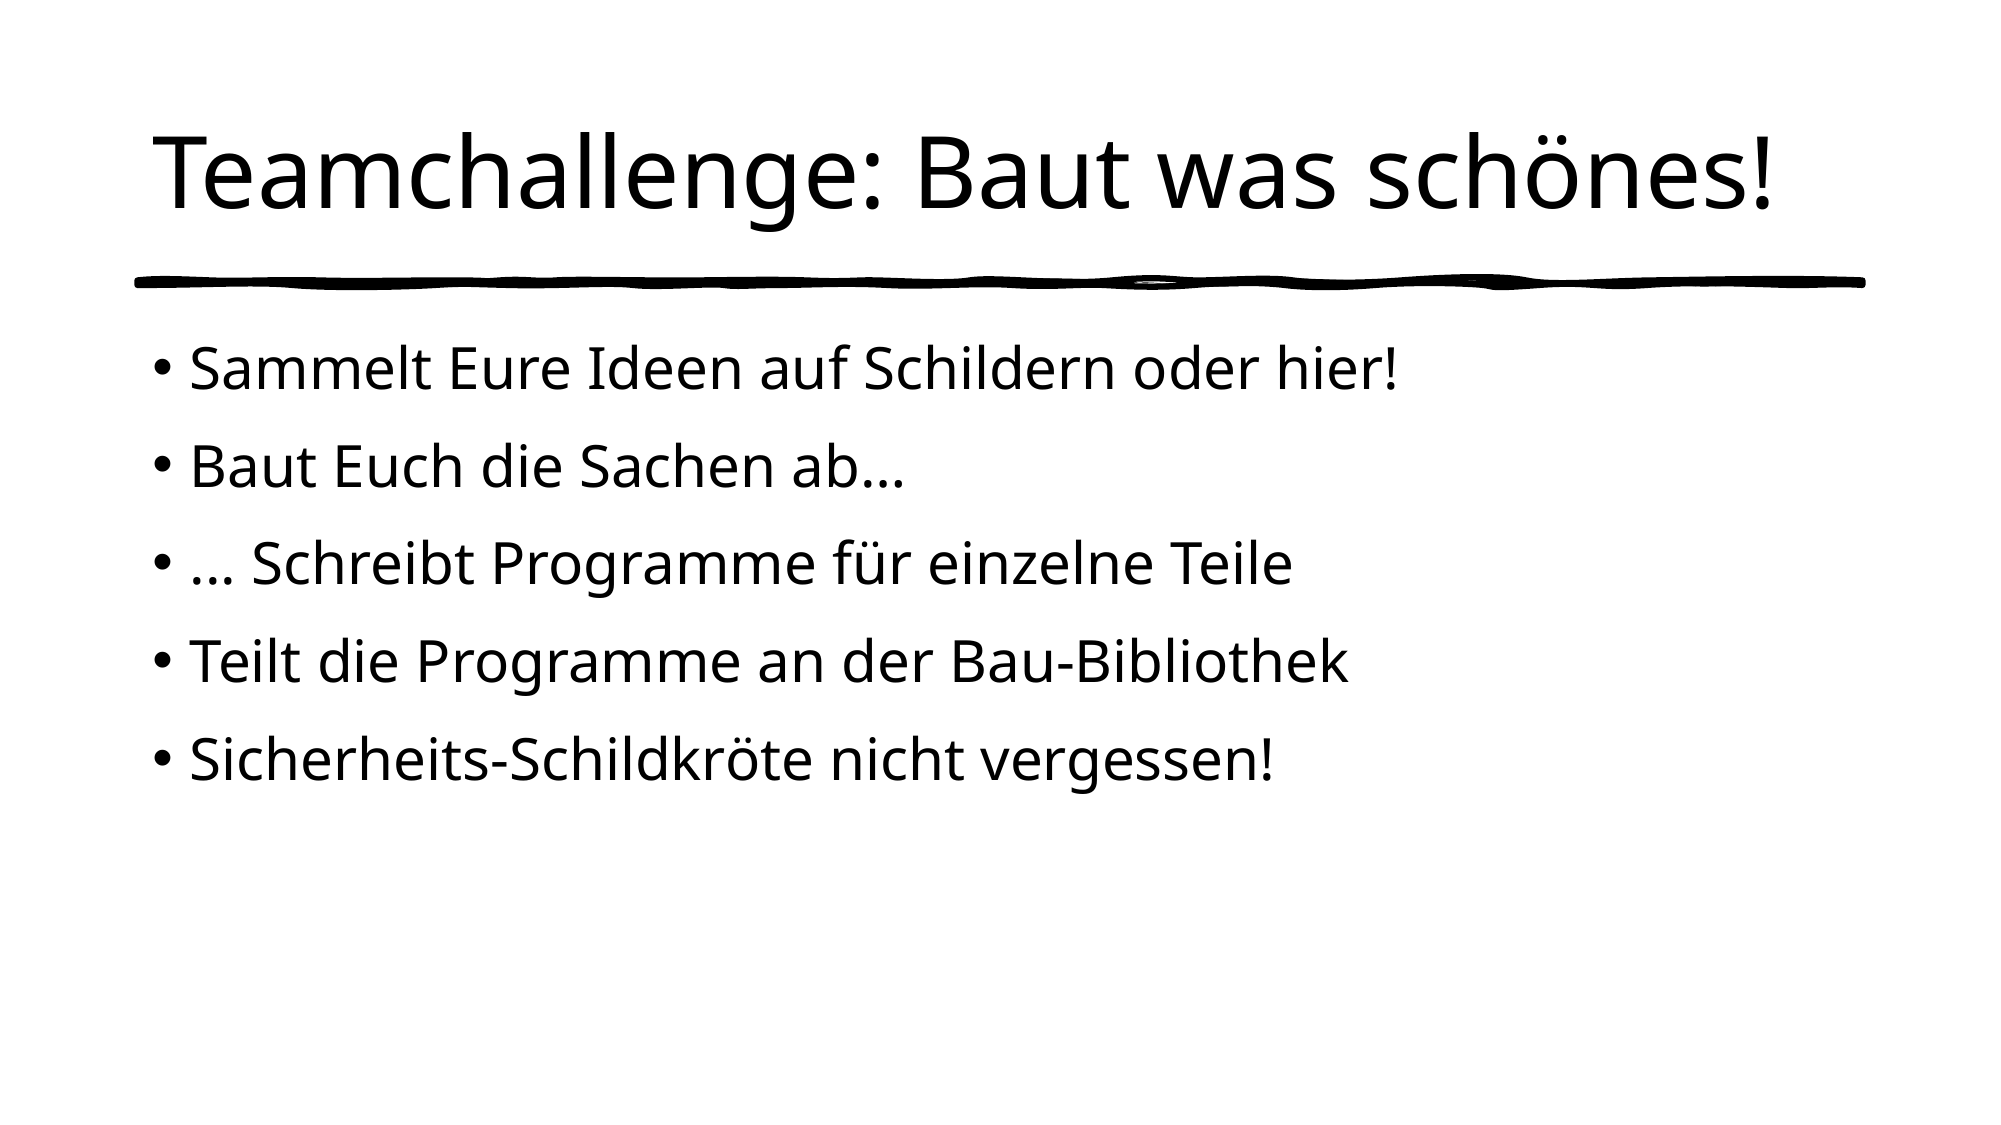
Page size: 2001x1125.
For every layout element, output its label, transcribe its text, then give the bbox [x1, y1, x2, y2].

title Teamchallenge: Baut was schönes! [137, 59, 1863, 278]
list Sammelt Eure Ideen auf Schildern oder hier! Baut Euch die Sachen ab… ... Schreibt Programme für einzelne Teile Teilt die Programme an der Bau-Bibliothek Sicherheits-Schildkröte nicht vergessen! [137, 316, 1863, 1014]
